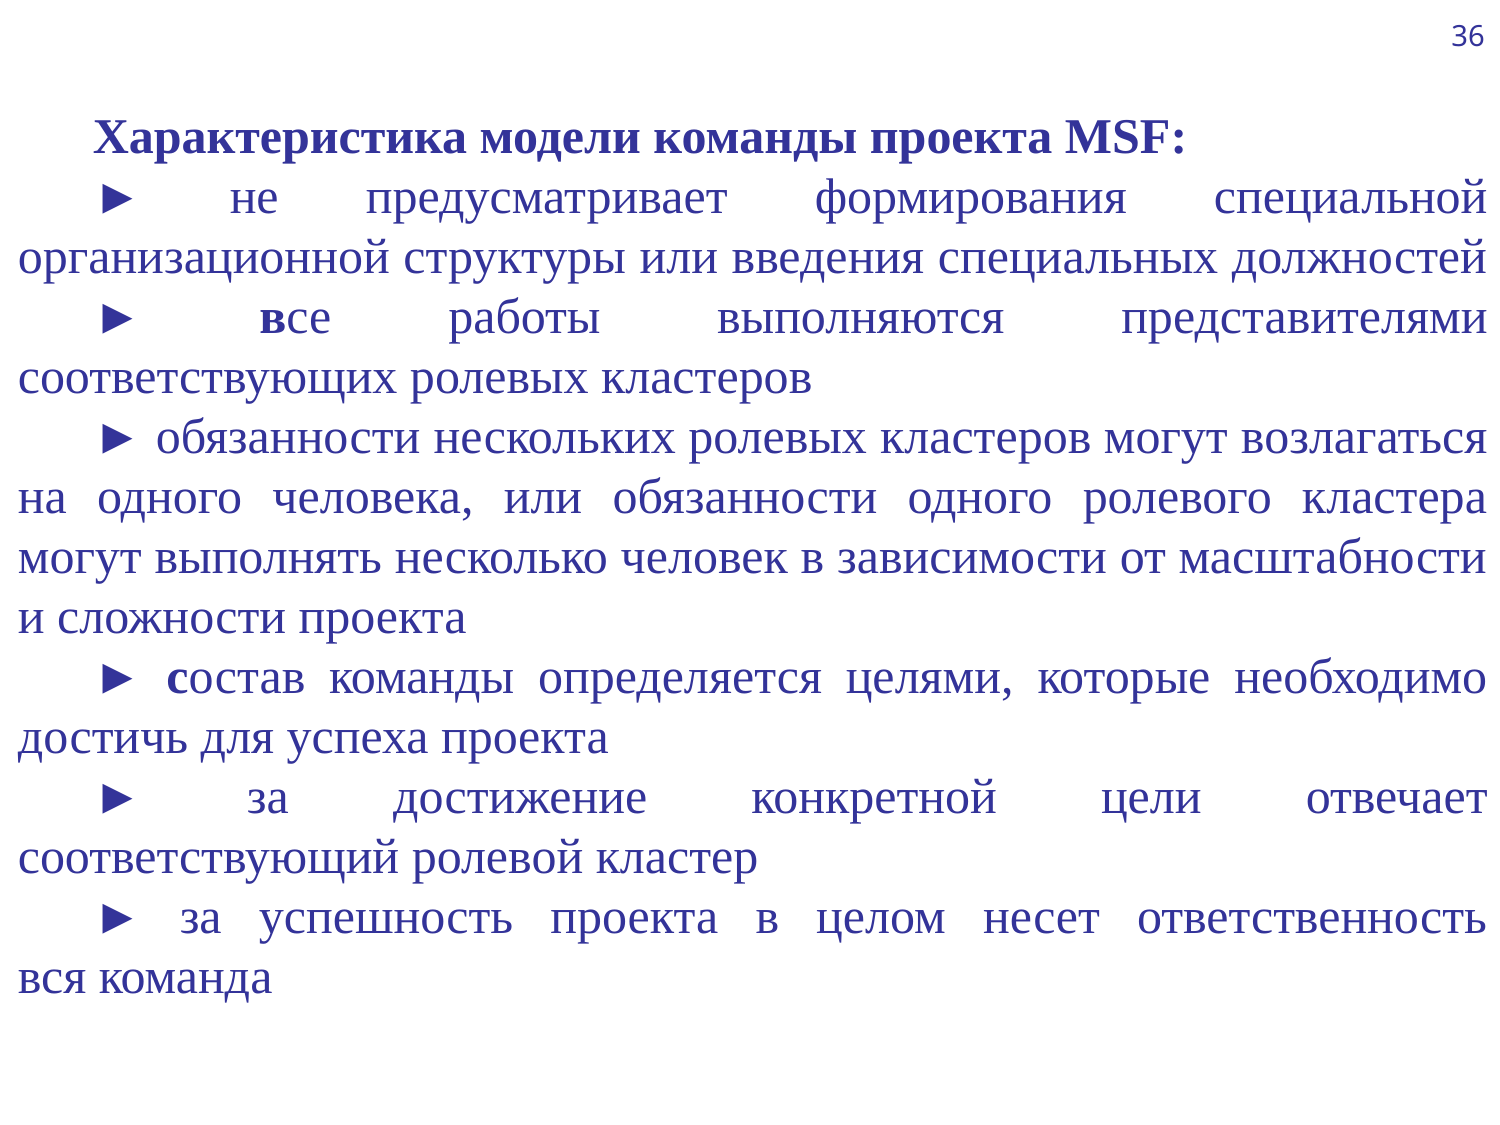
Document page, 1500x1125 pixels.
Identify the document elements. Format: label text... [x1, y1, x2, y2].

slide_number 36 [1299, 0, 1500, 75]
text_box Характеристика модели команды проекта MSF: ► не предусматривает формирования специальной организационной структуры или введения специальных должностей ► все работы выполняются представителями соответствующих ролевых кластеров ► обязанности нескольких ролевых кластеров могут возлагаться на одного человека, или обязанности одного ролевого кластера могут выполнять несколько человек в зависимости от масштабности и сложности проекта ► состав команды определяется целями, которые необходимо достичь для успеха проекта ► за достижение конкретной цели отвечает соответствующий ролевой кластер ► за успешность проекта в целом несет ответственность вся команда [3, 95, 1500, 1011]
